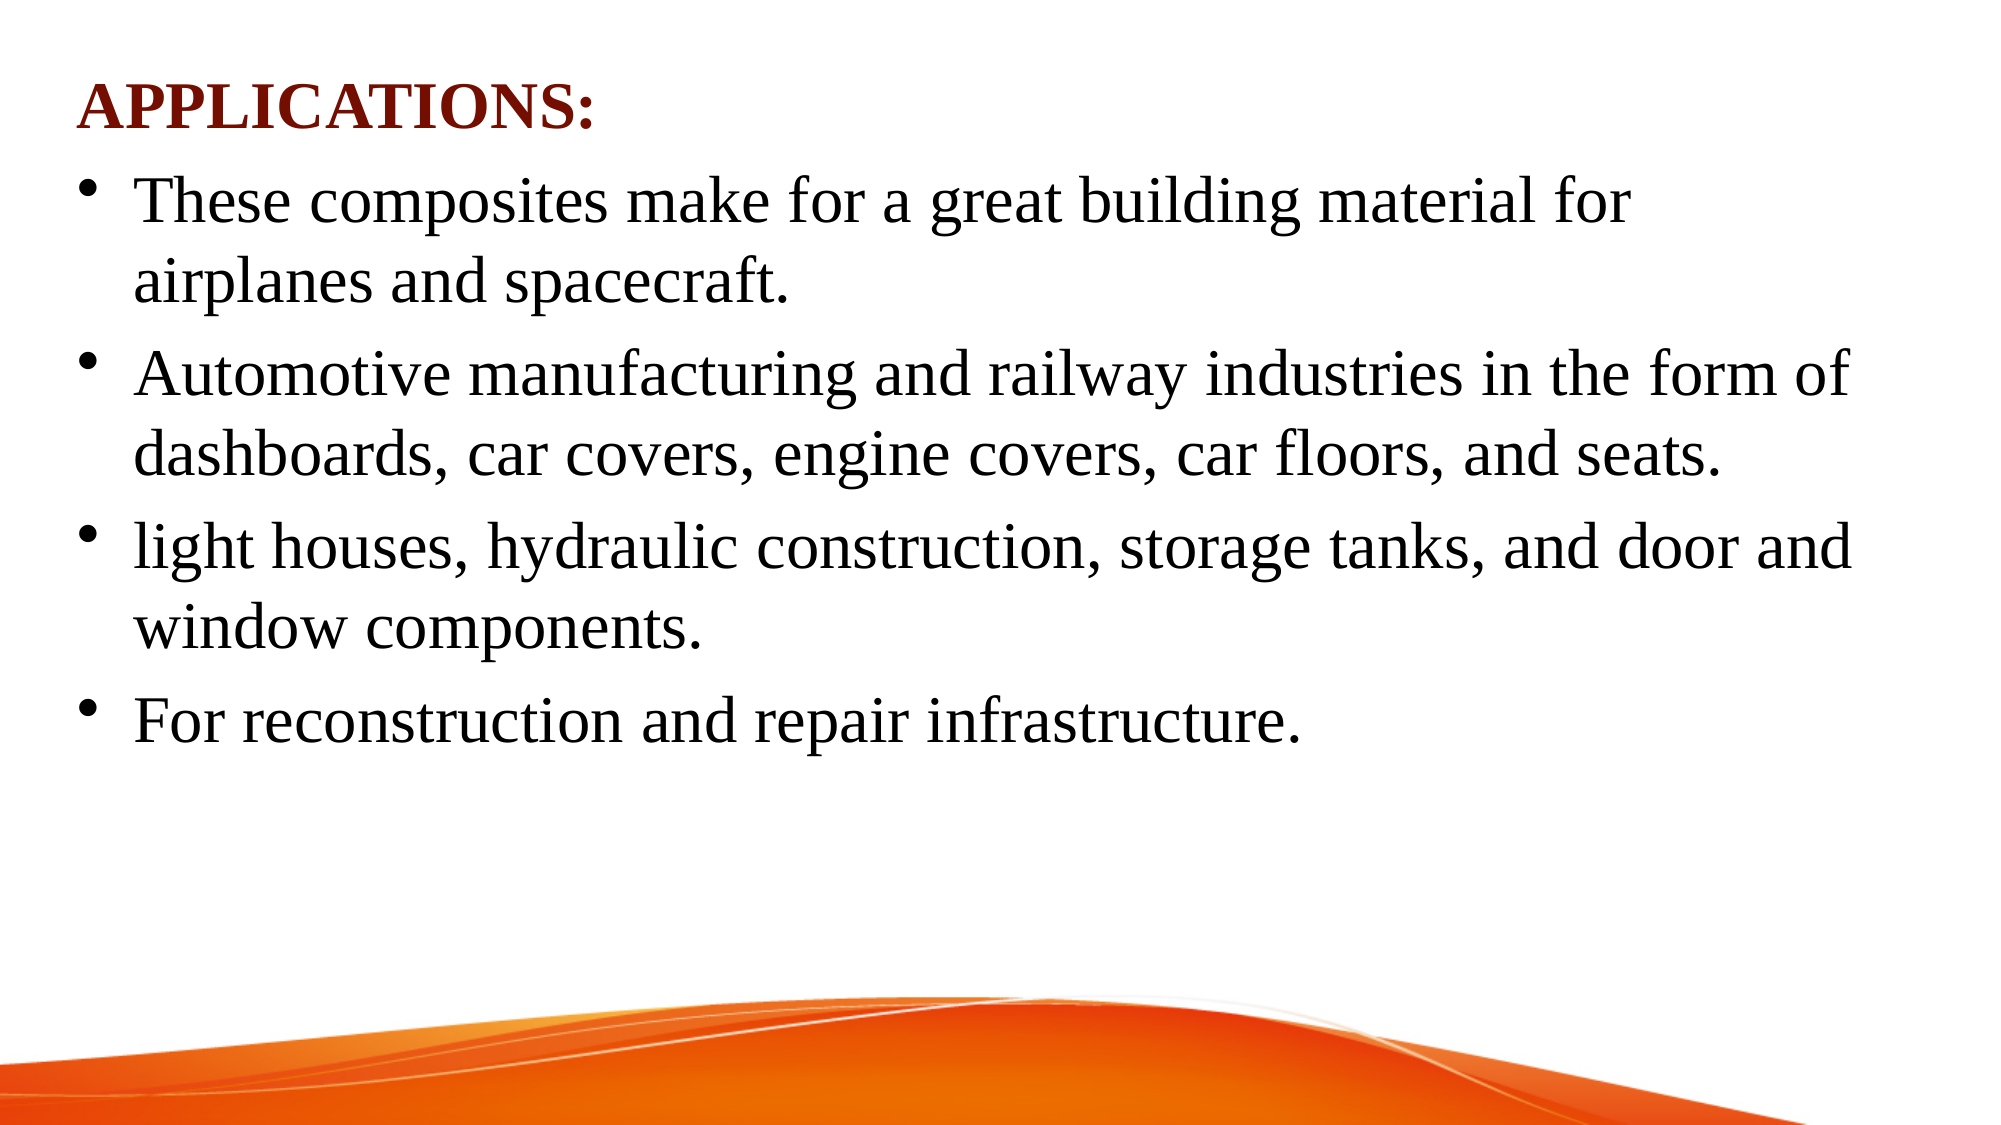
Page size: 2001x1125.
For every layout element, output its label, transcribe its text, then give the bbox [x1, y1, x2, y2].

picture [0, 0, 2000, 1125]
list APPLICATIONS: These composites make for a great building material for airplanes and spacecraft. Automotive manufacturing and railway industries in the form of dashboards, car covers, engine covers, car floors, and seats. light houses, hydraulic construction, storage tanks, and door and window components. For reconstruction and repair infrastructure. [61, 54, 1901, 1006]
